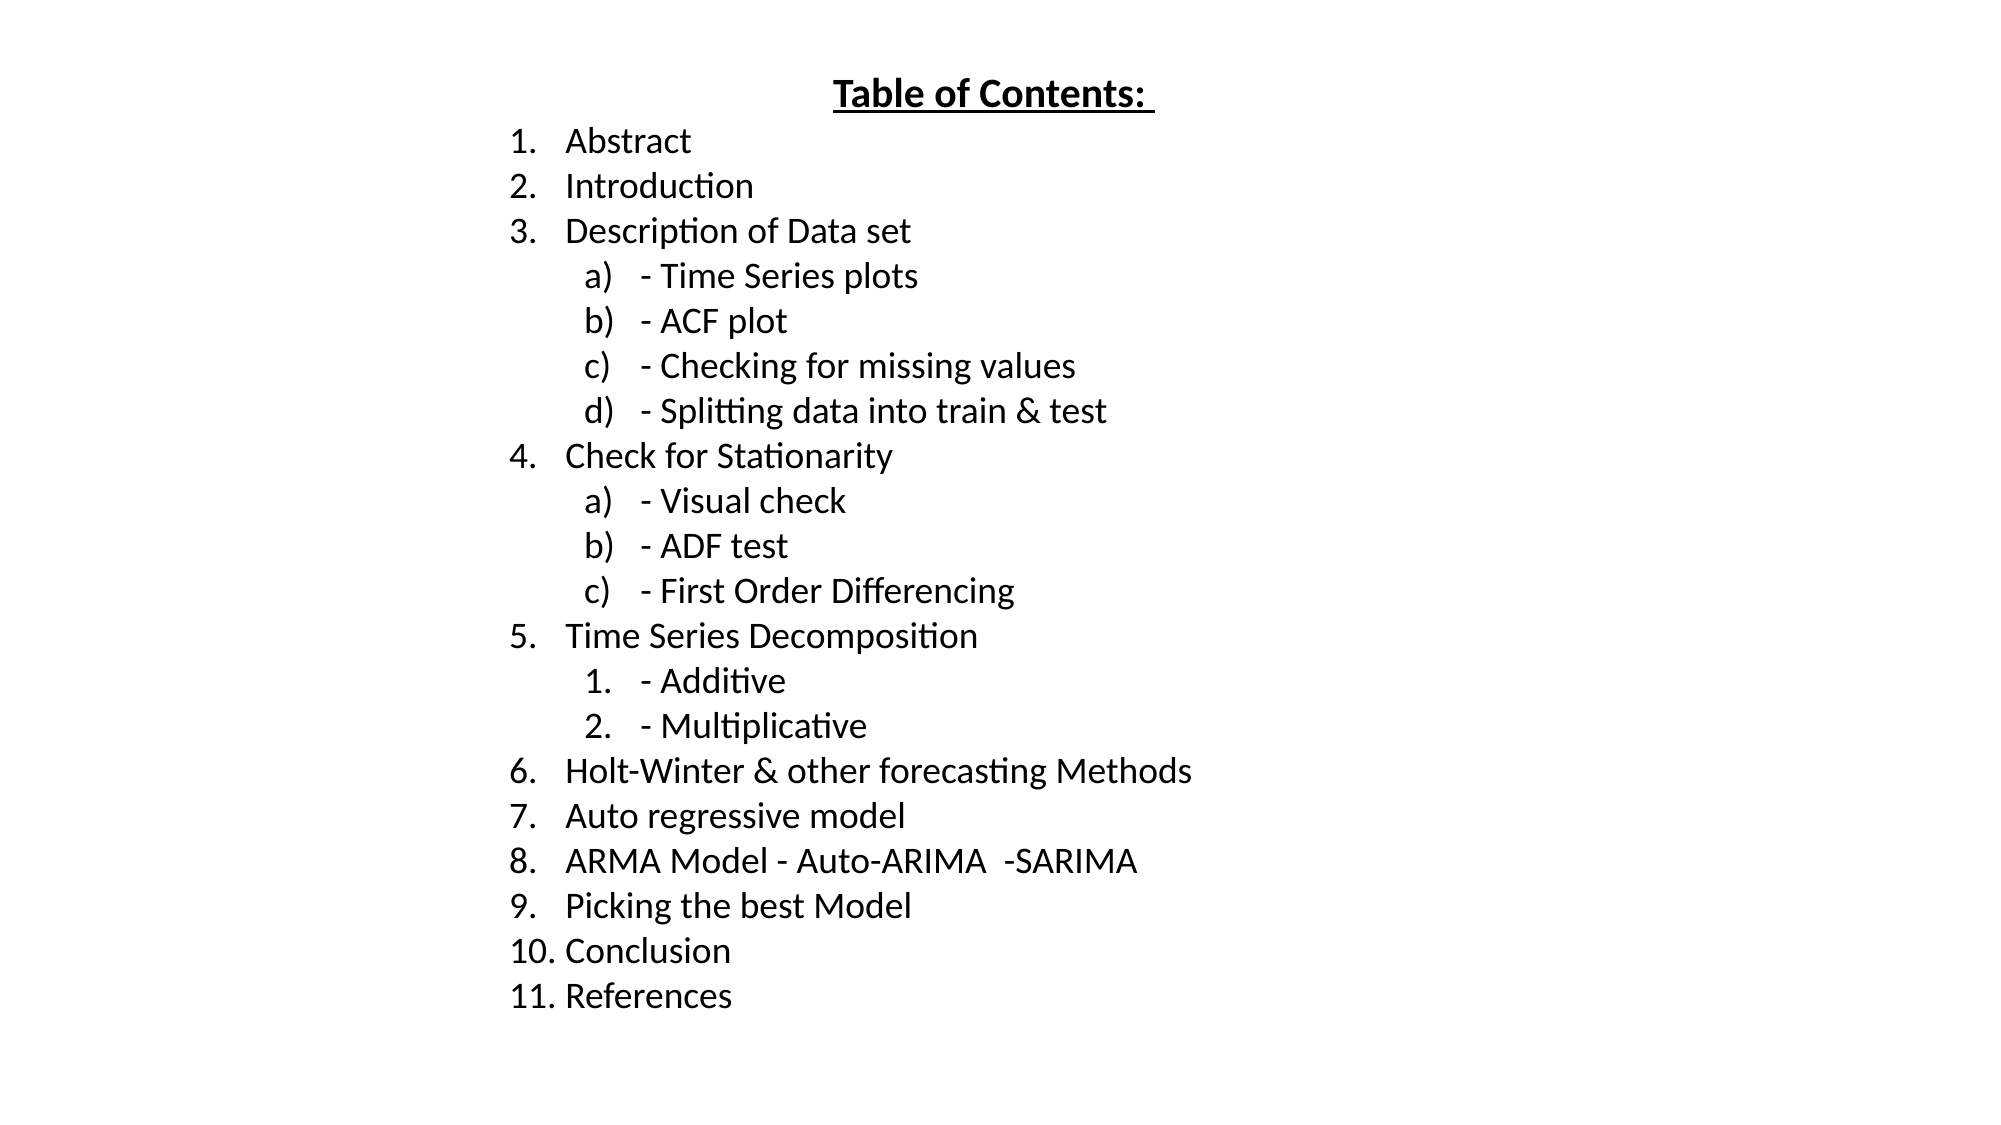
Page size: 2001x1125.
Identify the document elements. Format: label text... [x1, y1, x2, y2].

text_box Table of Contents: Abstract Introduction Description of Data set - Time Series plots - ACF plot - Checking for missing values - Splitting data into train & test Check for Stationarity - Visual check - ADF test - First Order Differencing Time Series Decomposition - Additive - Multiplicative Holt-Winter & other forecasting Methods Auto regressive model ARMA Model - Auto-ARIMA -SARIMA Picking the best Model Conclusion References [494, 58, 1495, 1024]
